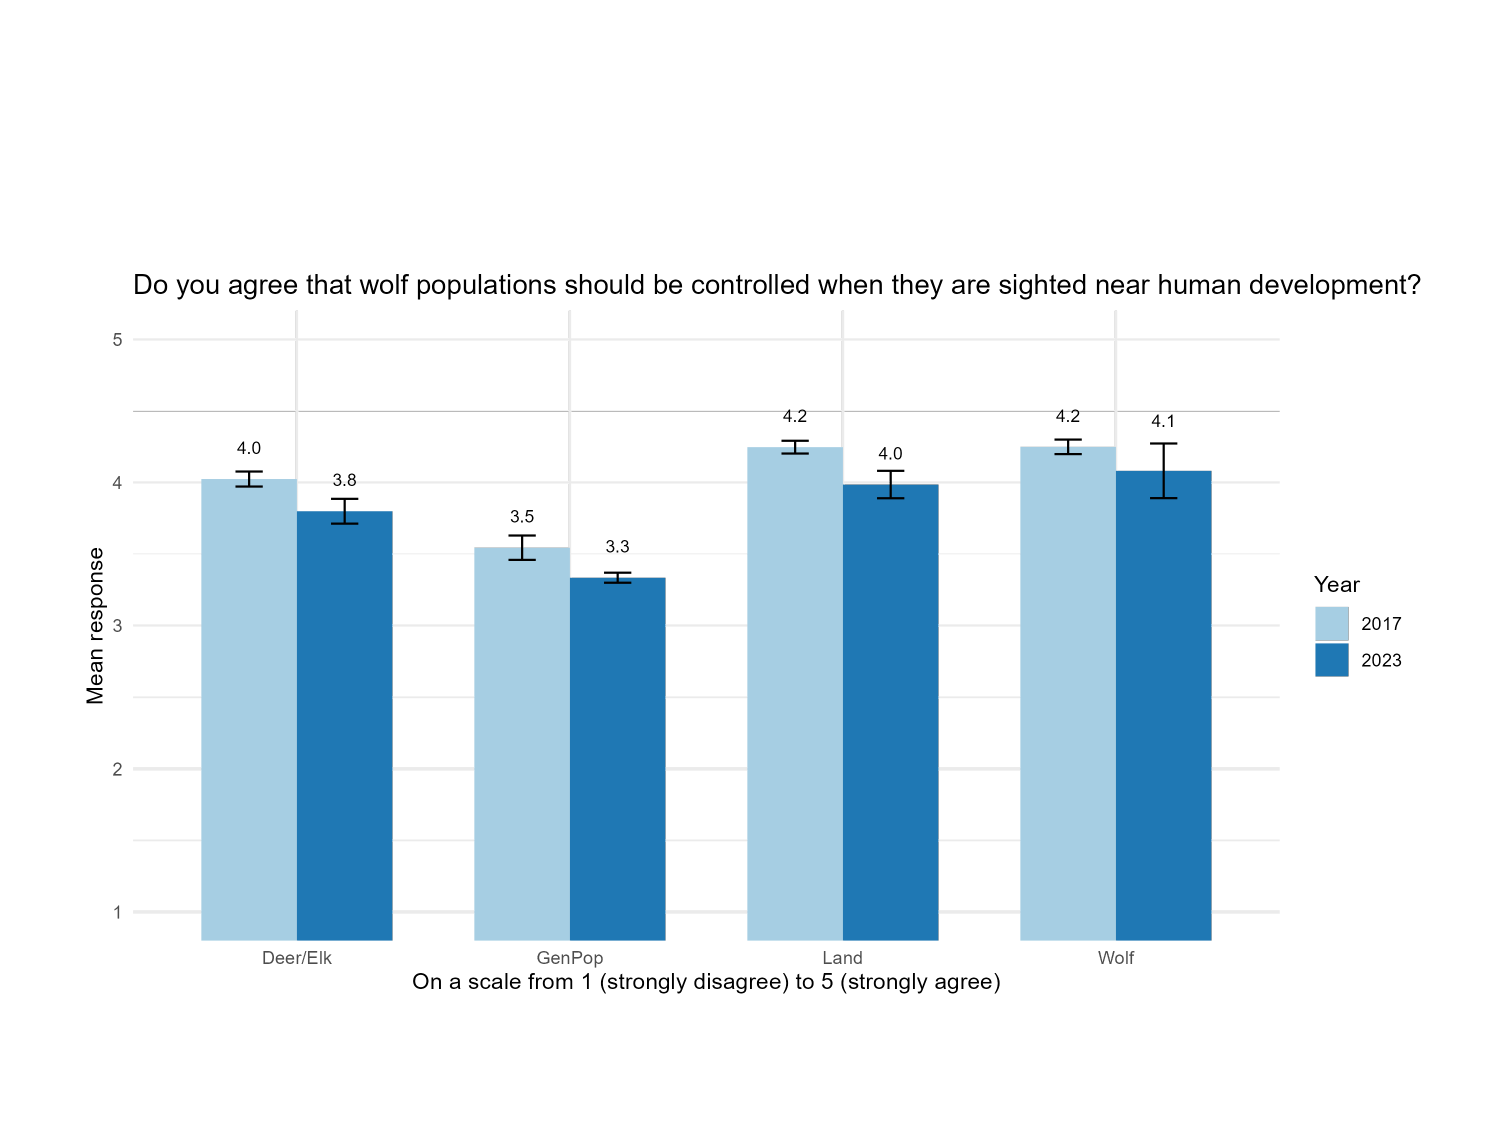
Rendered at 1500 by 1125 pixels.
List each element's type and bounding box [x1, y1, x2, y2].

list [74, 262, 1426, 1006]
